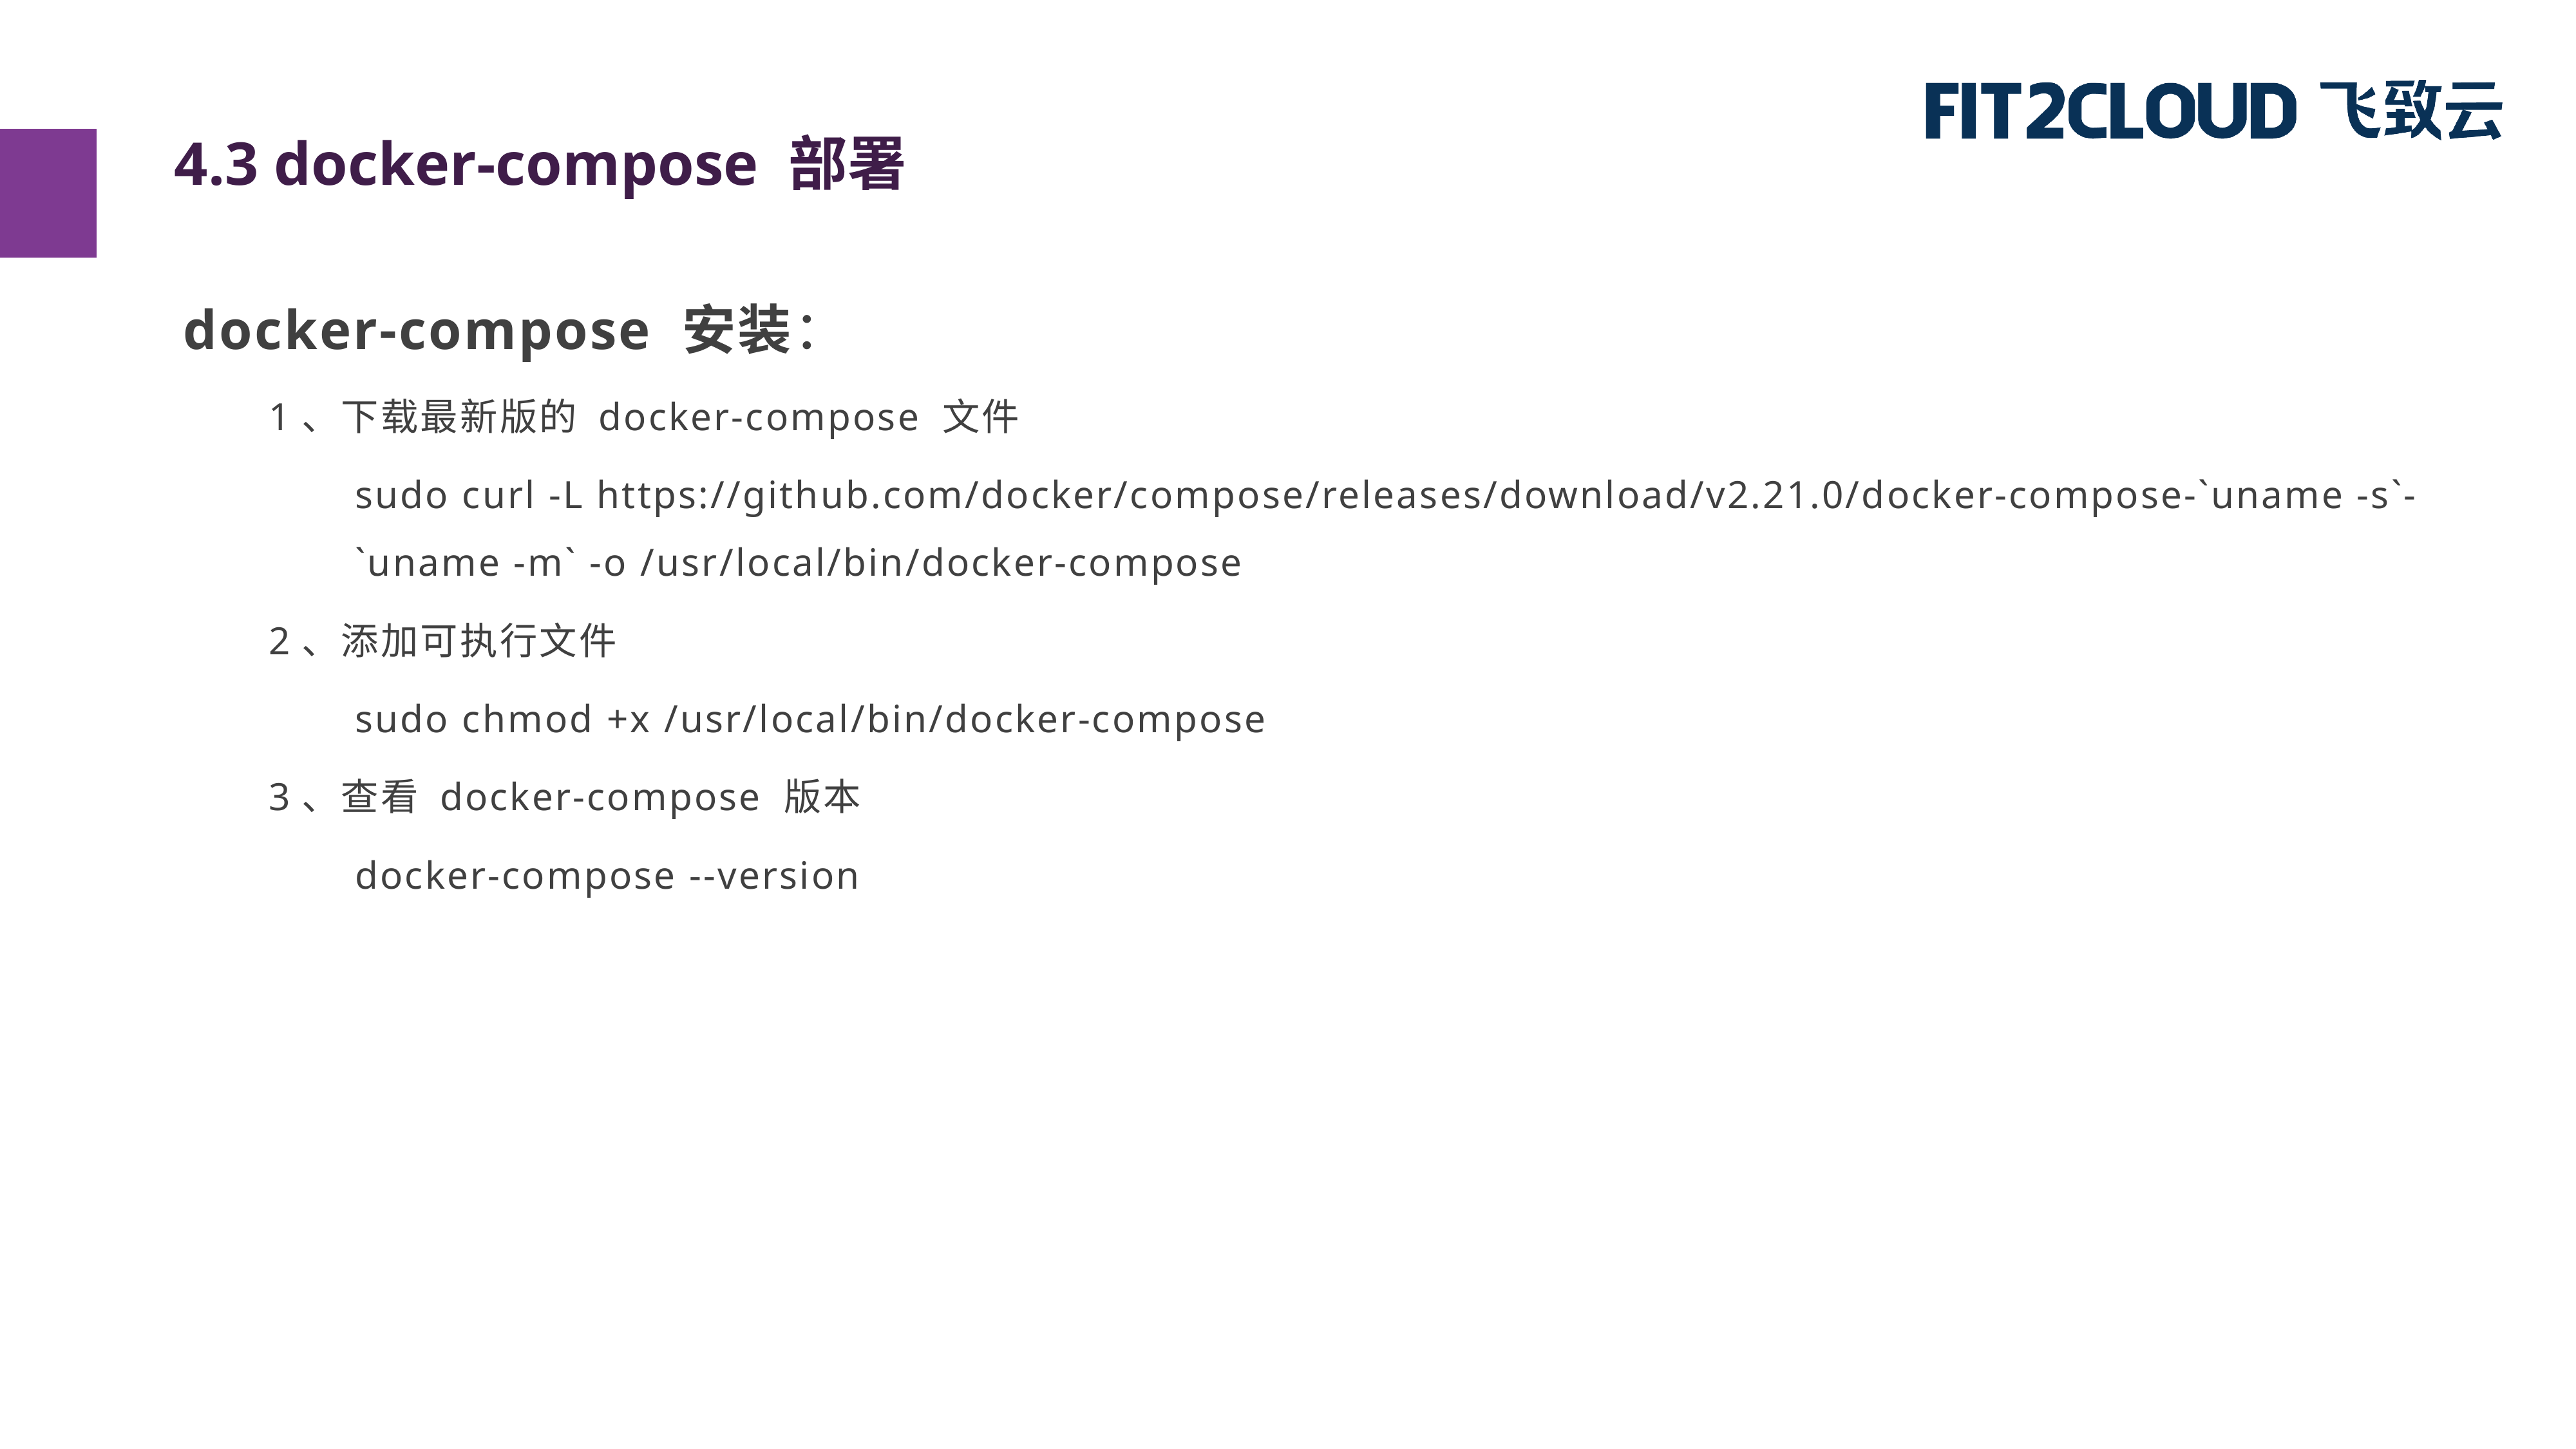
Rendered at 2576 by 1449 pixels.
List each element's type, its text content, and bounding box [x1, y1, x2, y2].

text_box [0, 128, 98, 259]
text_box docker-compose 安装： 1、下载最新版的 docker-compose 文件 sudo curl -L https://github.com/docker/compose/releases/download/v2.21.0/docker-compose-`uname -s`-`uname -m` -o /usr/local/bin/docker-compose 2、添加可执行文件 sudo chmod +x /usr/local/bin/docker-compose 3、查看 docker-compose 版本 docker-compose --version [169, 277, 2486, 1237]
text_box 4.3 docker-compose 部署 [160, 129, 1486, 412]
picture [1926, 80, 2503, 140]
